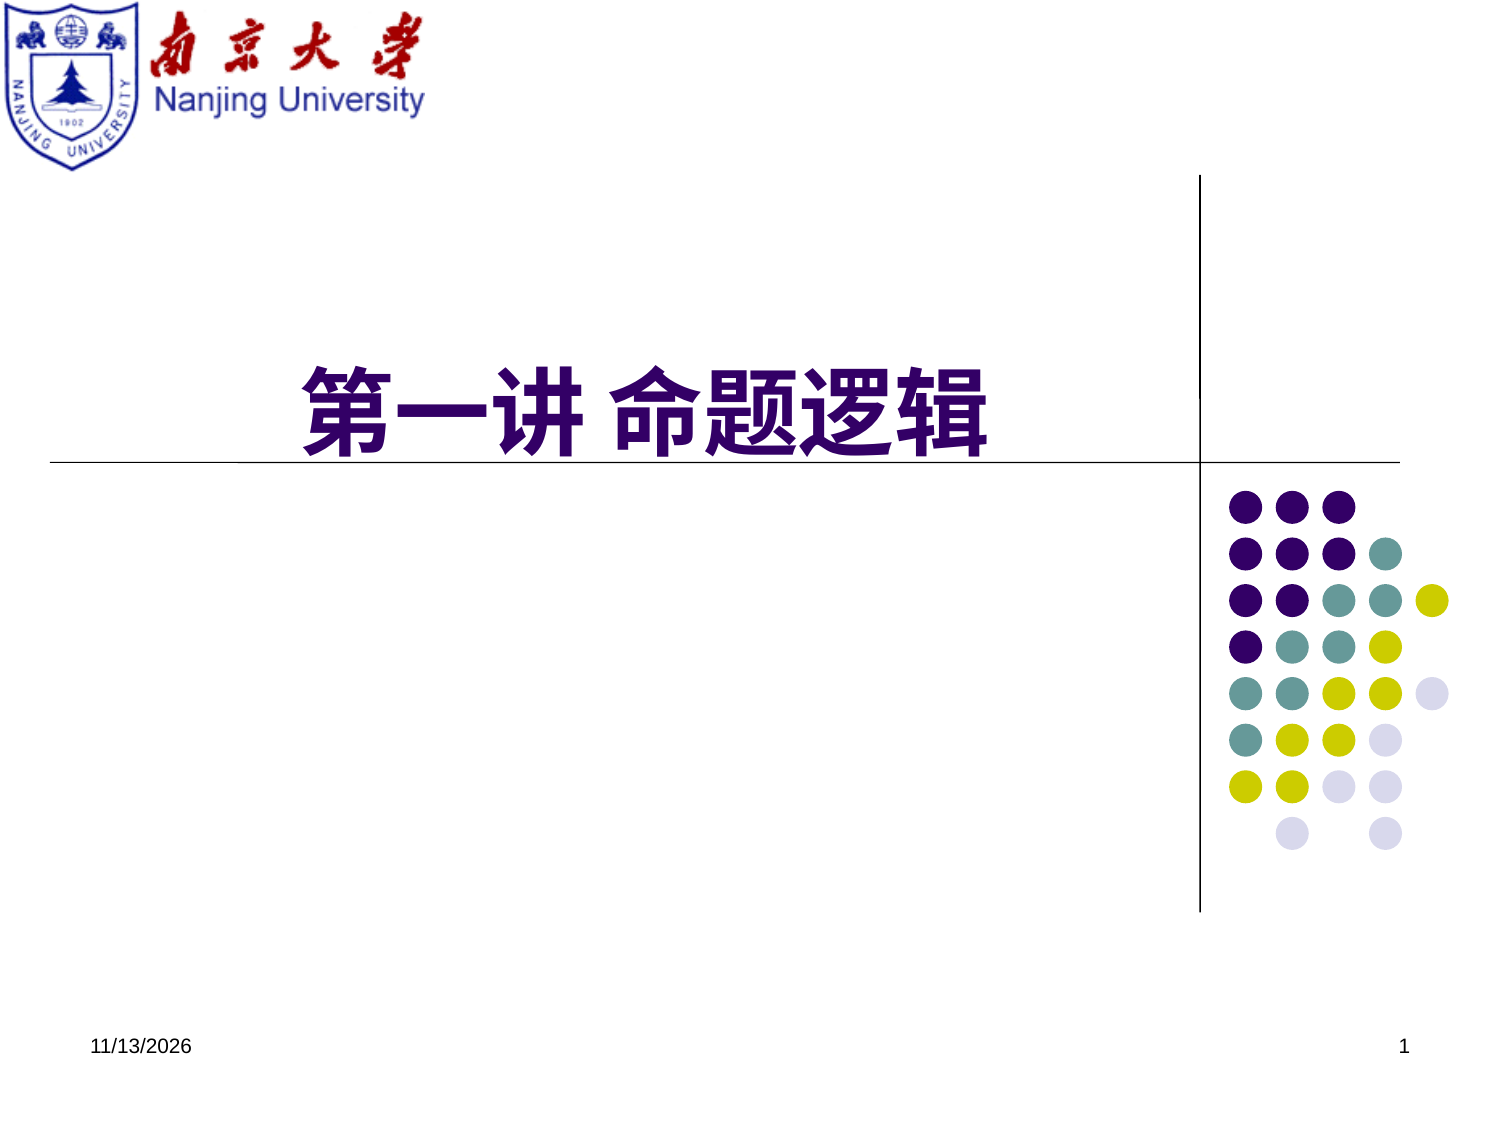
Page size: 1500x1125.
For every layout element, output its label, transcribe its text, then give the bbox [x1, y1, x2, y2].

title 第一讲 命题逻辑 [87, 299, 1202, 475]
picture [0, 0, 425, 173]
slide_number 1 [1074, 1025, 1425, 1100]
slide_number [75, 1025, 425, 1100]
